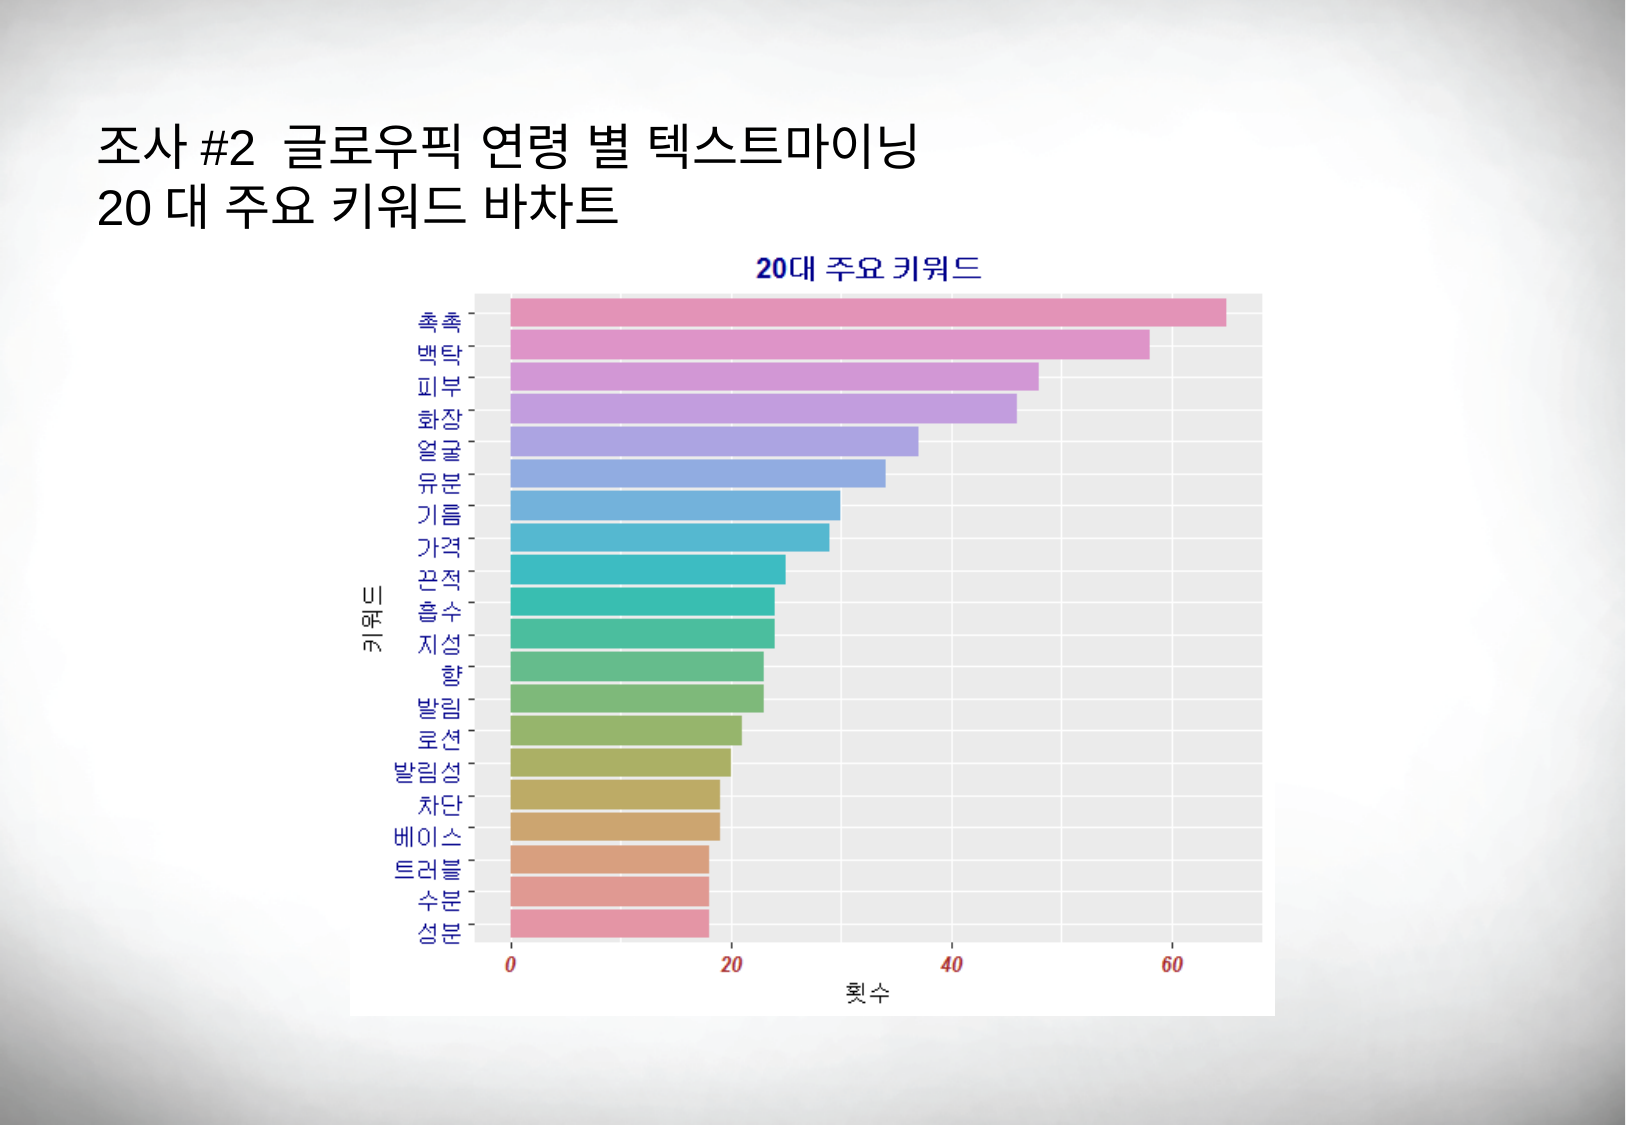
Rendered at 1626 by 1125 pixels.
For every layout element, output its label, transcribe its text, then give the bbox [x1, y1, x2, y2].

picture [0, 0, 1626, 1125]
text_box 조사#2 글로우픽 연령 별 텍스트마이닝 20대 주요 키워드 바차트 [81, 108, 1376, 245]
